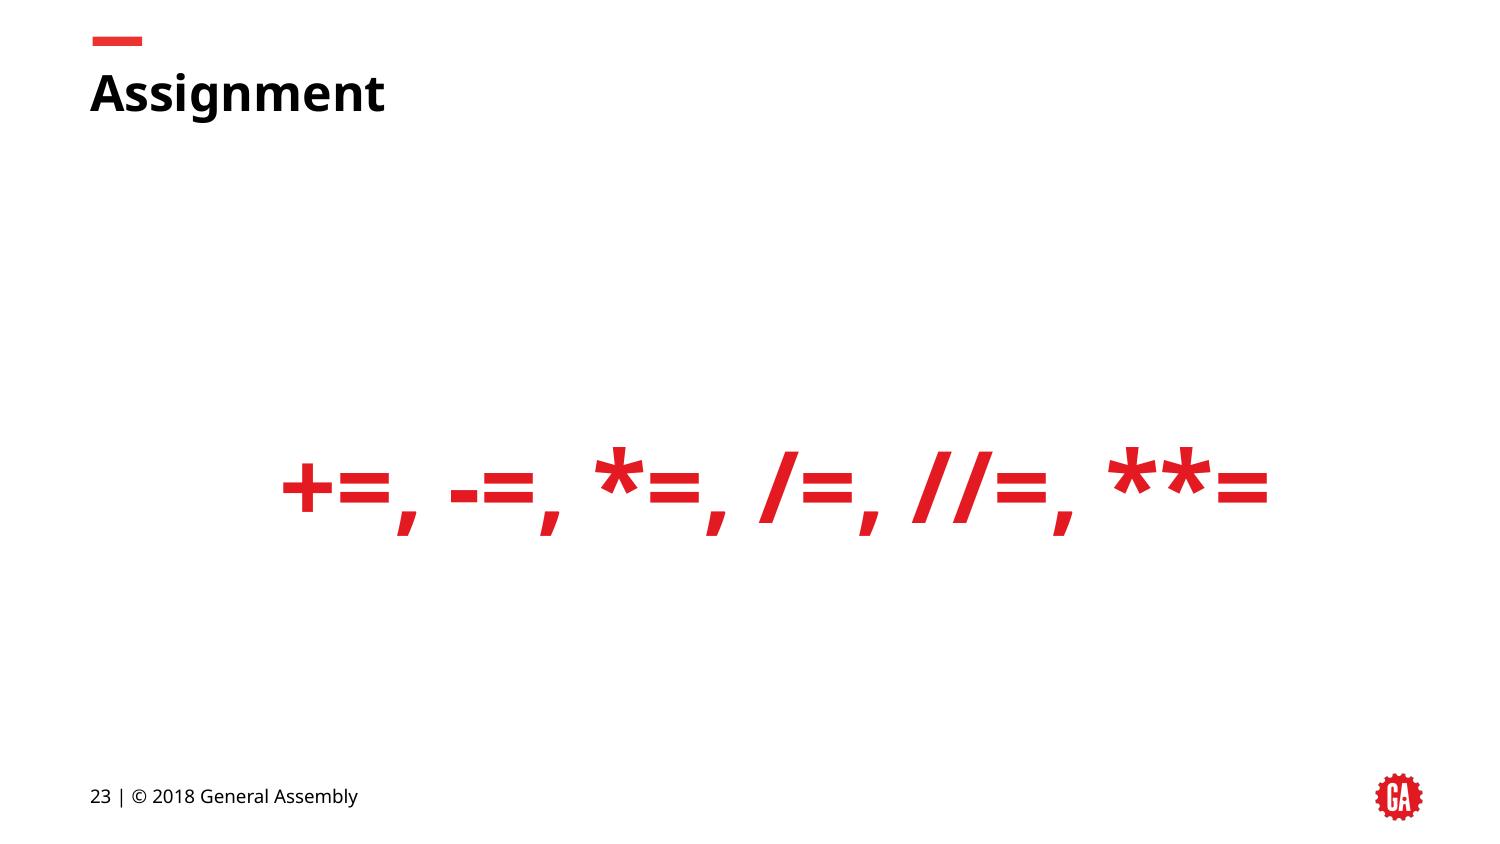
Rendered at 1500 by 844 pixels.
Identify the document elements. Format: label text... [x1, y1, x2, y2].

slide_number ‹#› | © 2018 General Assembly [75, 764, 545, 830]
title Assignment [75, 46, 1473, 140]
picture [1373, 771, 1425, 823]
list +=, -=, *=, /=, //=, **= [54, 205, 1424, 745]
